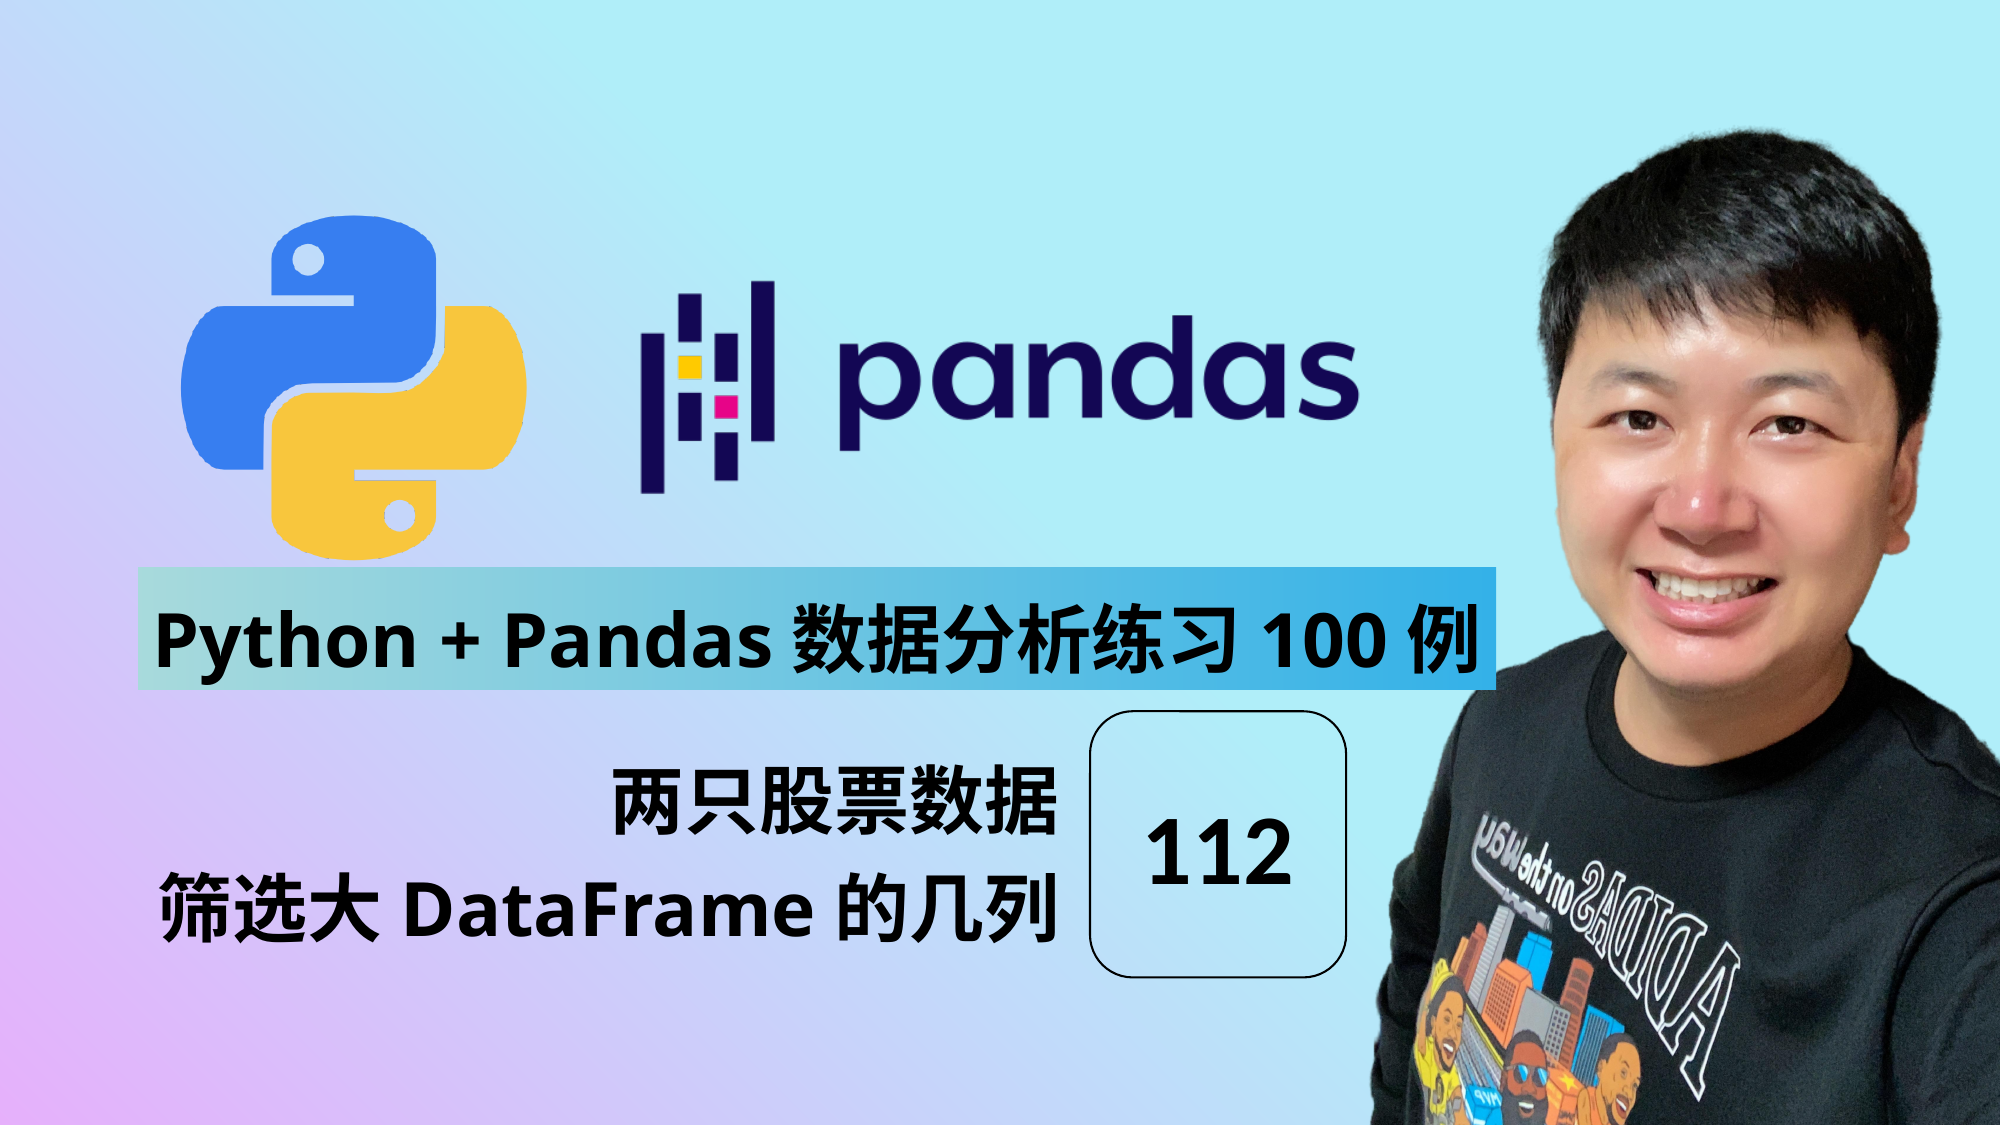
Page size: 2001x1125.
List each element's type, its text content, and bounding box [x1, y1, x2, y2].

text_box Python + Pandas数据分析练习100例 [138, 567, 1364, 690]
text_box 112 [1088, 710, 1348, 979]
picture [132, 168, 571, 607]
picture [605, 0, 2000, 1125]
text_box 两只股票数据 筛选大DataFrame的几列 [142, 727, 1074, 959]
